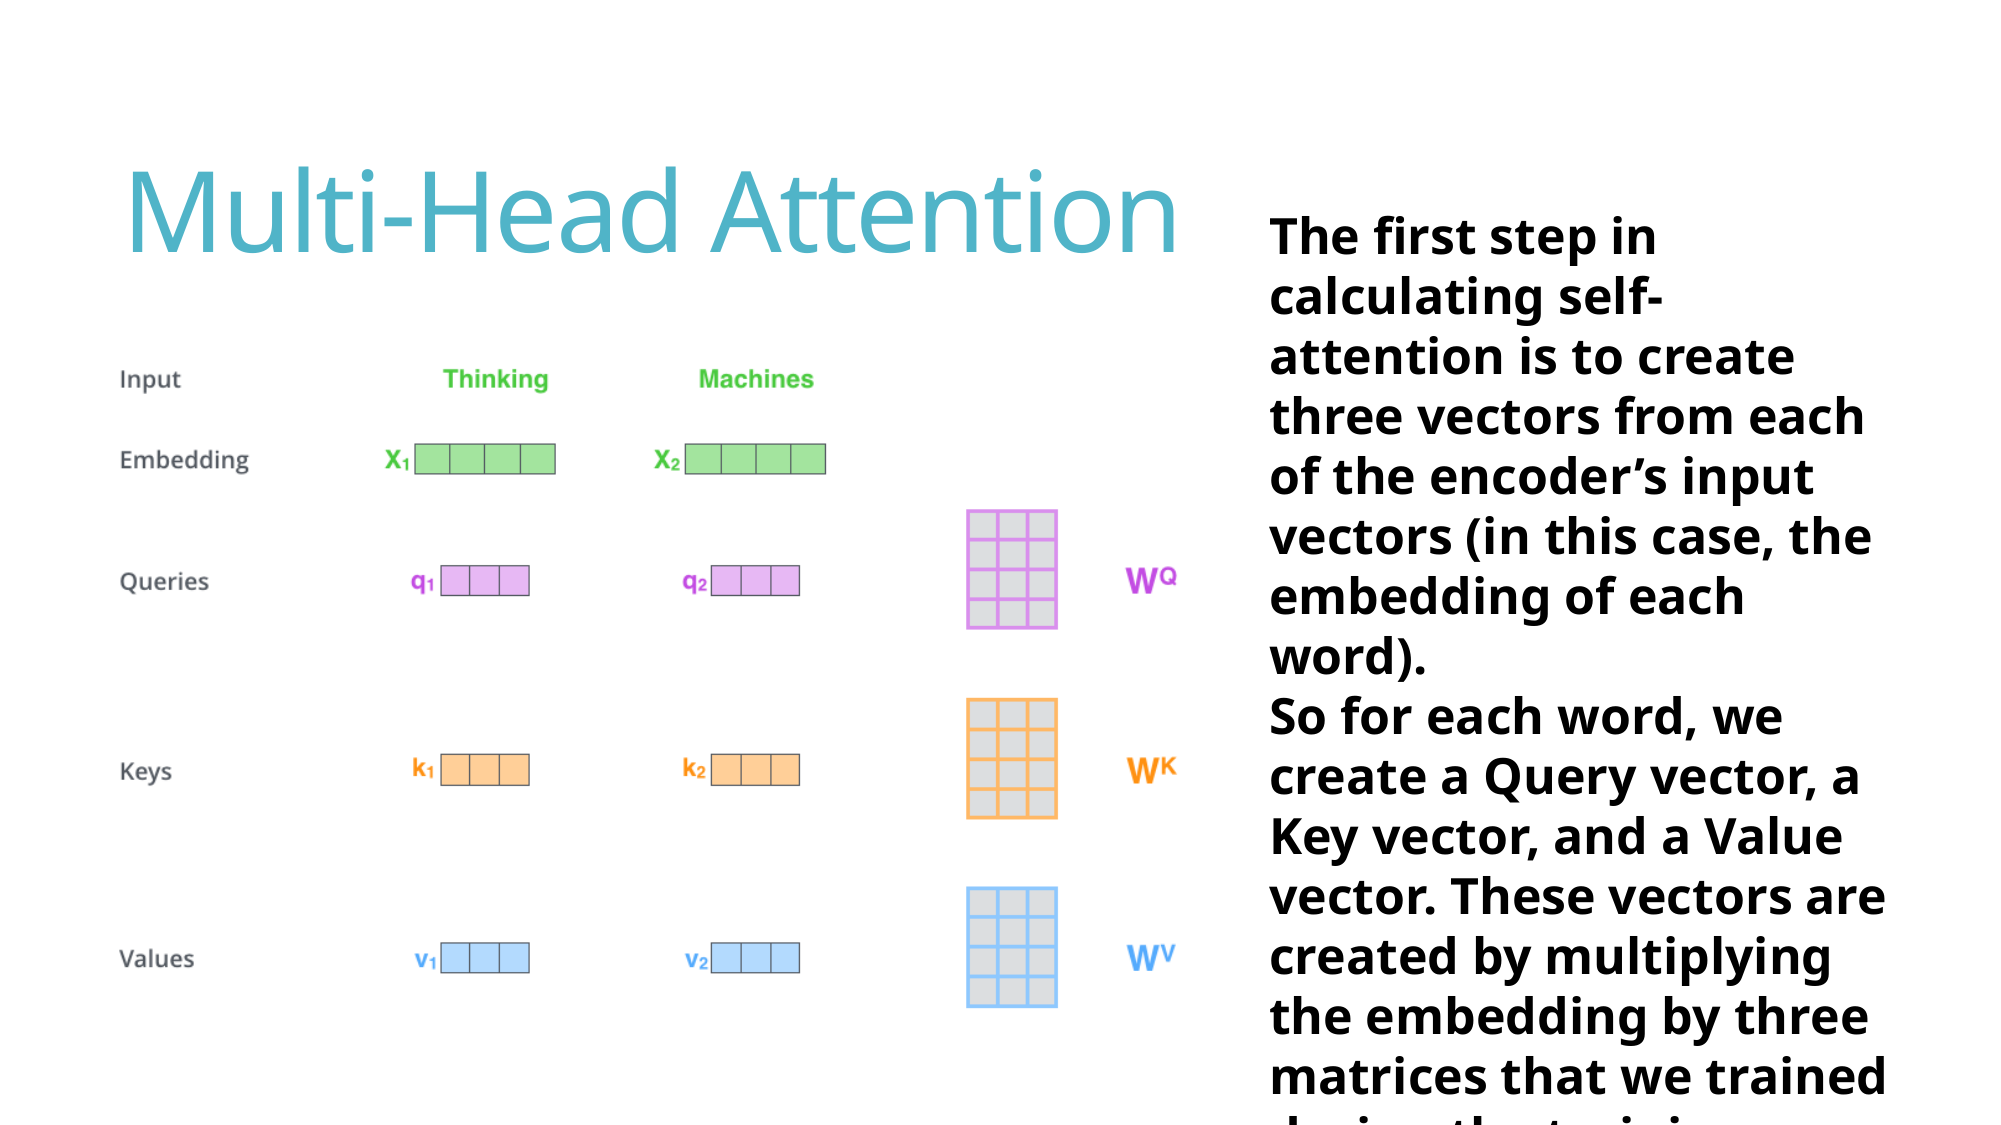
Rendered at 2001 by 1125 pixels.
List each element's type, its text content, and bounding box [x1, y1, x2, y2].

picture [107, 353, 1192, 1038]
text_box The first step in calculating self-attention is to create three vectors from each of the encoder’s input vectors (in this case, the embedding of each word). So for each word, we create a Query vector, a Key vector, and a Value vector. These vectors are created by multiplying the embedding by three matrices that we trained during the training process. [1254, 197, 1909, 1125]
title Multi-Head Attention [107, 81, 1875, 354]
